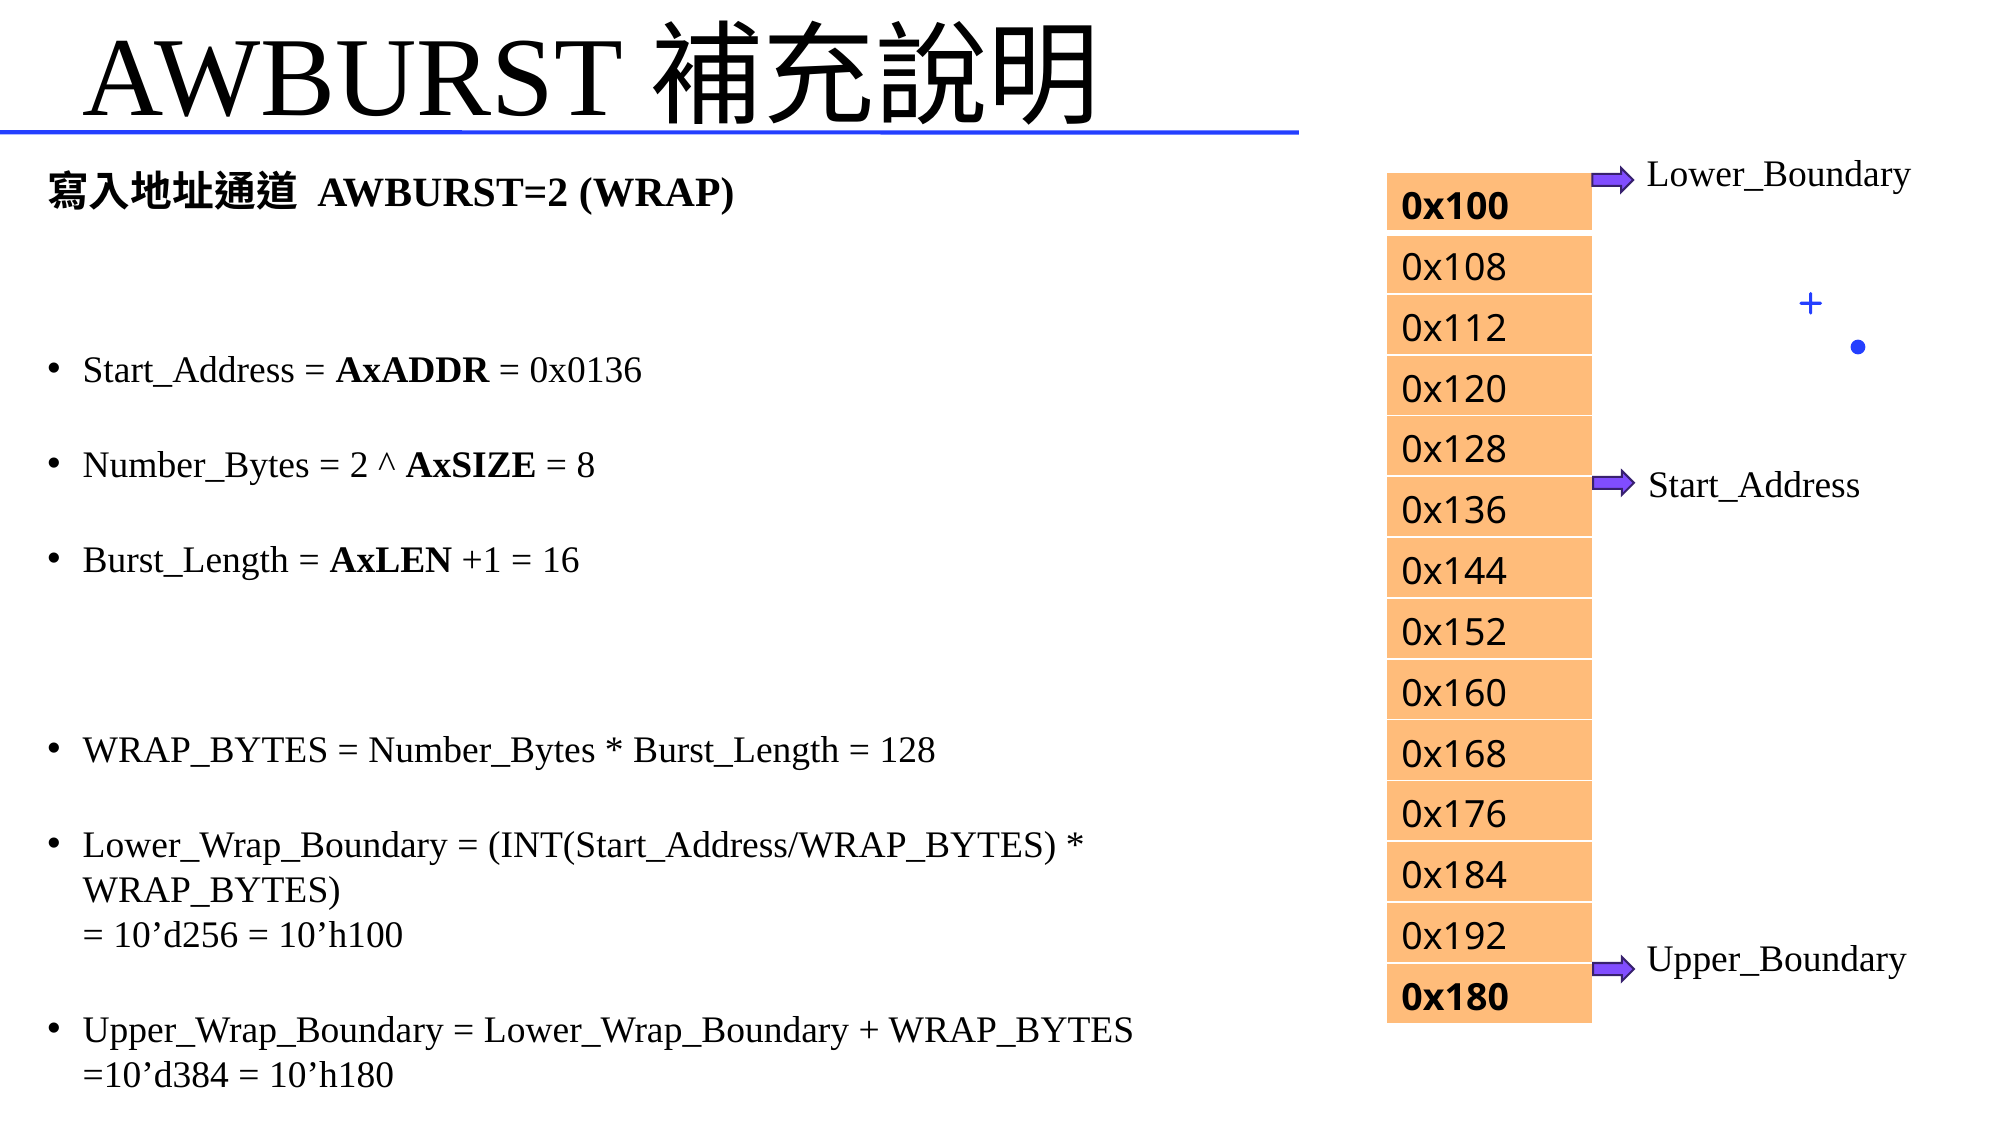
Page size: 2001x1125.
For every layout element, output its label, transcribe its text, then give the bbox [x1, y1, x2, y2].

table_cell 0x112 [1387, 295, 1592, 354]
text_box [1592, 954, 1636, 984]
table_cell 0x160 [1387, 660, 1592, 719]
text_box Upper_Boundary [1631, 926, 1965, 987]
text_box Lower_Boundary [1631, 141, 1965, 202]
table_cell 0x192 [1387, 903, 1592, 962]
table_cell 0x144 [1387, 538, 1592, 597]
table_header 0x100 [1387, 173, 1592, 230]
table_cell 0x152 [1387, 599, 1592, 658]
text_box Start_Address [1633, 452, 1906, 513]
table_cell 0x128 [1387, 416, 1592, 475]
text_box [1591, 165, 1635, 195]
table_cell 0x120 [1387, 356, 1592, 415]
text_box Start_Address = AxADDR = 0x0136 Number_Bytes = 2 ^ AxSIZE = 8 Burst_Length = AxLEN +1 = 16 WRAP_BYTES = Number_Bytes * Burst_Length = 128 Lower_Wrap_Boundary = (INT(Start_Address/WRAP_BYTES) * WRAP_BYTES) = 10’d256 = 10’h100 Upper_Wrap_Boundary = Lower_Wrap_Boundary + WRAP_BYTES =10’d384 = 10’h180 [32, 337, 1346, 1103]
table_cell 0x180 [1387, 964, 1592, 1023]
table_cell 0x184 [1387, 842, 1592, 901]
table_cell 0x176 [1387, 781, 1592, 840]
title AWBURST補充說明 [67, 0, 1411, 148]
table_cell 0x168 [1387, 720, 1592, 780]
text_box [1592, 468, 1636, 498]
text_box 寫入地址通道 AWBURST=2 (WRAP) [32, 156, 752, 222]
table_cell 0x136 [1387, 477, 1592, 536]
table_cell 0x108 [1387, 236, 1592, 293]
